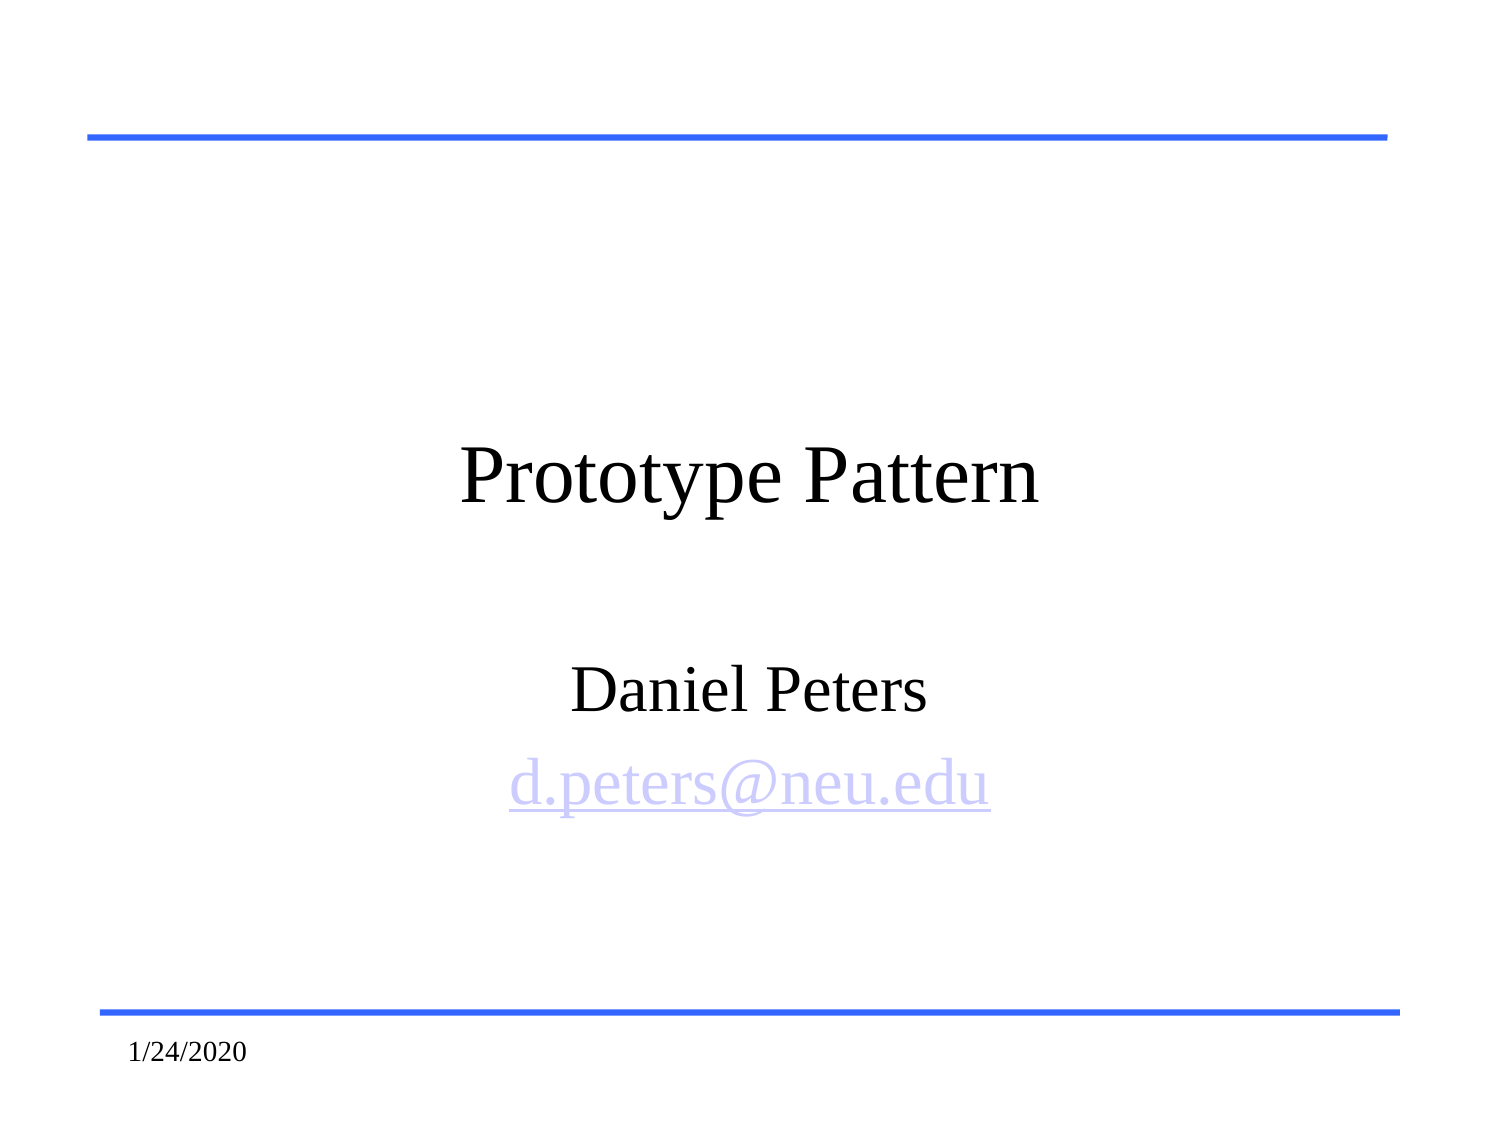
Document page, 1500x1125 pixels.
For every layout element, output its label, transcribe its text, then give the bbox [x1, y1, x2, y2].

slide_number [112, 1025, 425, 1100]
title Prototype Pattern [112, 375, 1388, 563]
subtitle Daniel Peters d.peters@neu.edu [225, 637, 1275, 925]
